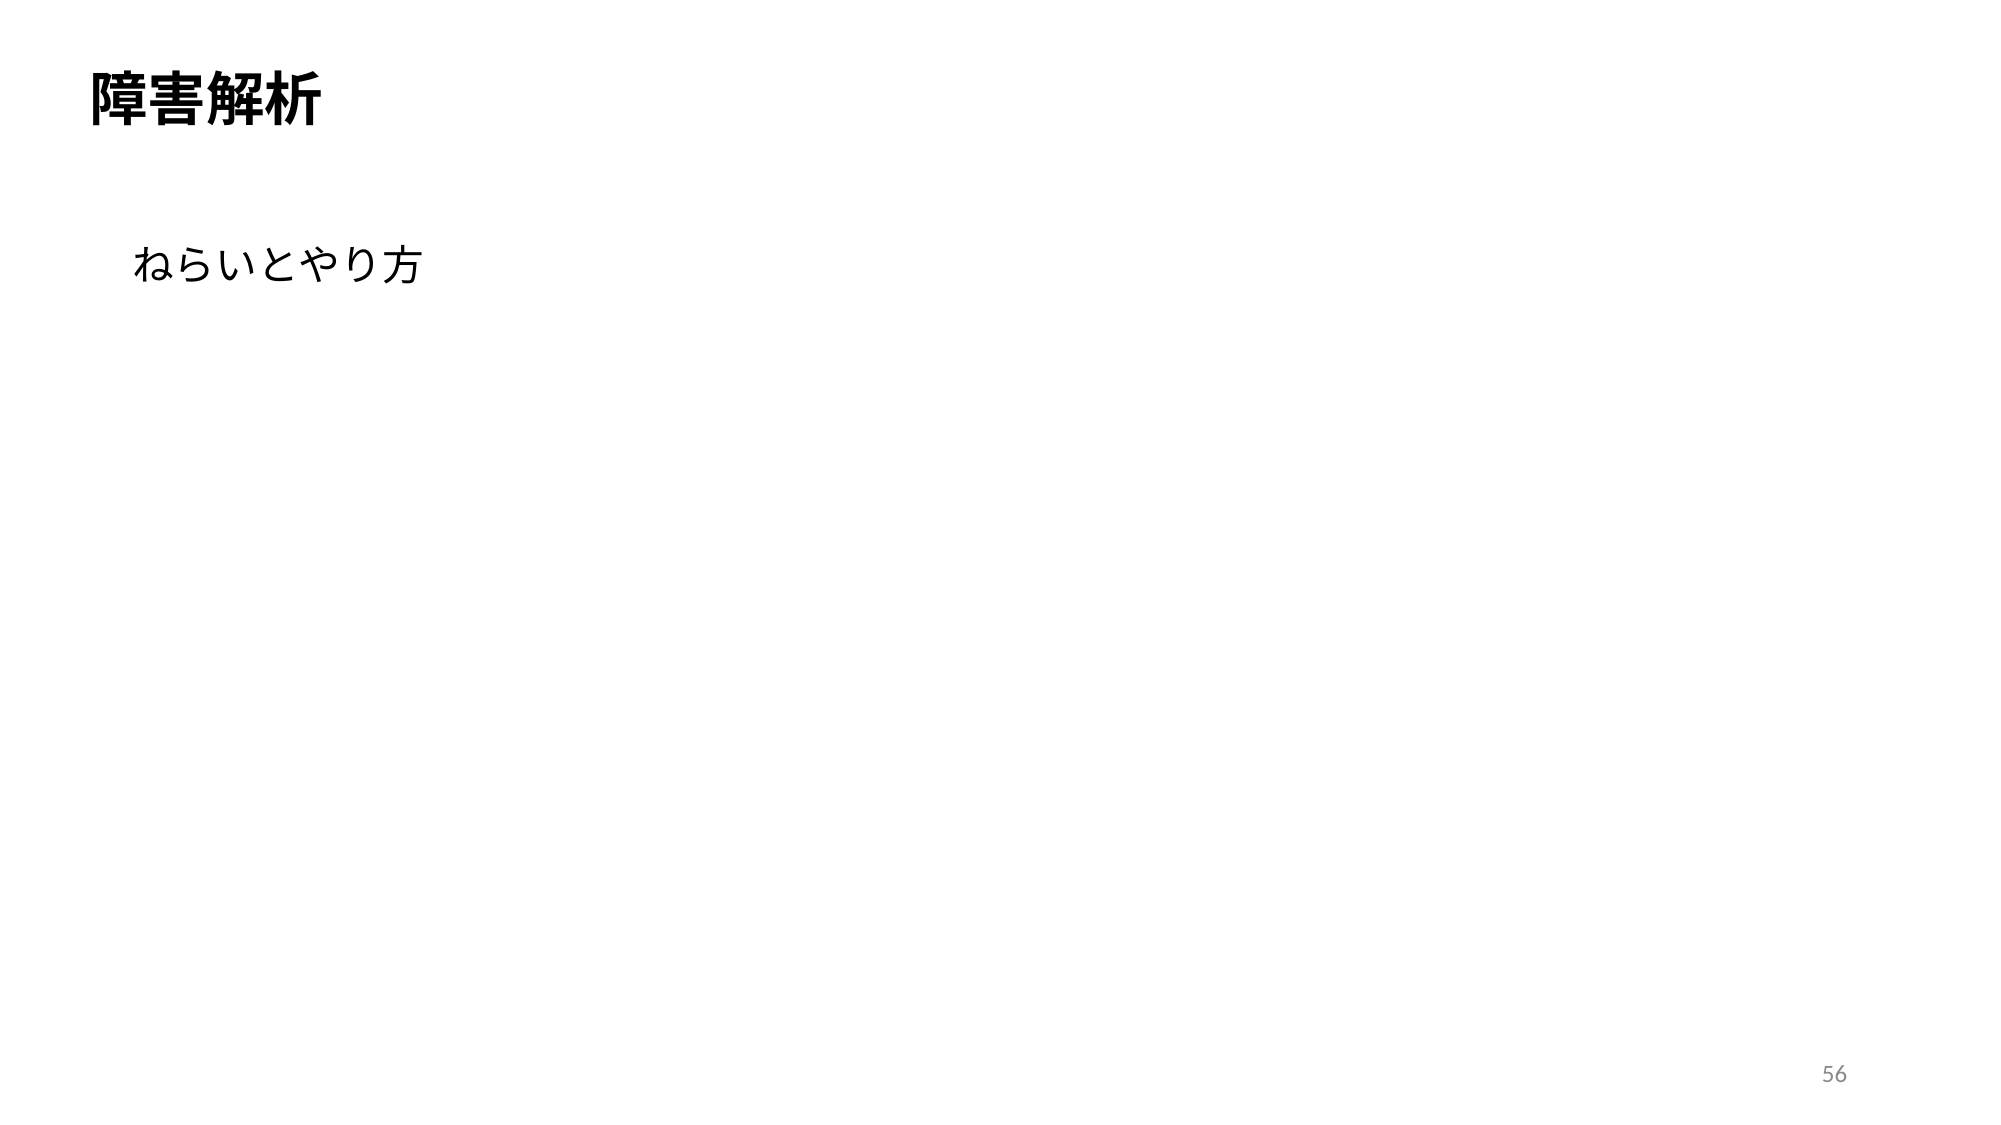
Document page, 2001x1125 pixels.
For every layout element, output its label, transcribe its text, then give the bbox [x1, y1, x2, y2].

text_box ねらいとやり方 [117, 214, 1904, 297]
text_box 障害解析 [74, 54, 1454, 140]
slide_number 56 [1412, 1042, 1863, 1103]
